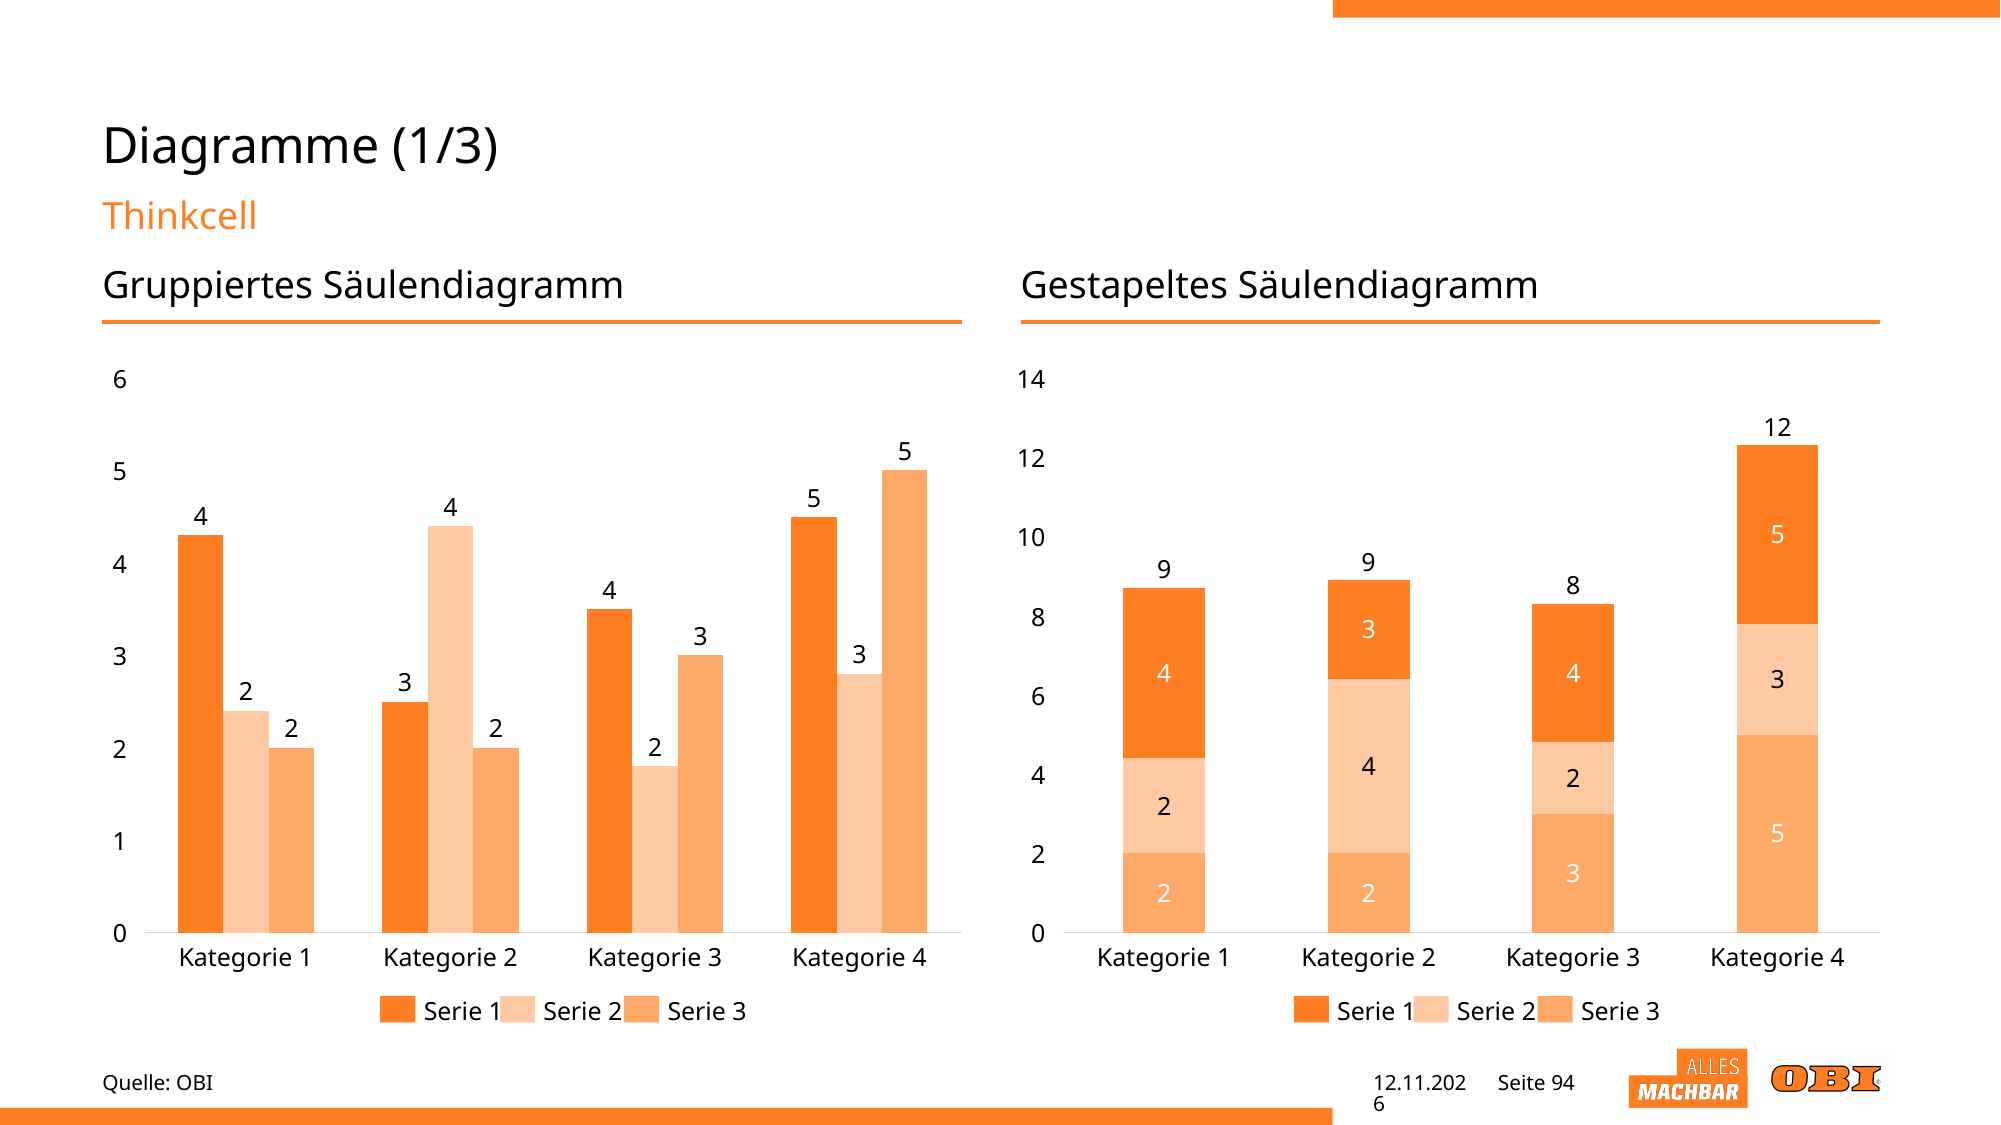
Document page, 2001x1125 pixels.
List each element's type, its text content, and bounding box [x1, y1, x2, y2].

slide_number Seite 94 [1497, 1071, 1588, 1097]
text_box Kategorie 1 [194, 947, 298, 972]
text_box 1 [119, 825, 127, 856]
text_box Kategorie 3 [1519, 947, 1628, 972]
text_box Serie 1 [423, 995, 484, 1026]
text_box [1293, 995, 1330, 1023]
text_box Serie 1 [1337, 995, 1397, 1026]
text_box [379, 995, 416, 1023]
text_box Serie 2 [543, 995, 608, 1026]
text_box 0 [1033, 917, 1046, 948]
picture [1638, 1058, 1739, 1100]
title Diagramme (1/3) [102, 112, 1880, 174]
text_box 14 [1026, 363, 1046, 394]
text_box 3 [115, 640, 128, 671]
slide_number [1373, 1071, 1475, 1097]
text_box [102, 261, 962, 323]
text_box Kategorie 2 [397, 947, 505, 972]
text_box Kategorie 2 [1315, 947, 1422, 972]
text_box 6 [1033, 680, 1046, 711]
chart [130, 364, 976, 947]
text_box Kategorie 4 [1724, 947, 1832, 972]
text_box 8 [1033, 601, 1046, 631]
list Thinkcell [102, 192, 1880, 238]
text_box Serie 2 [1456, 995, 1521, 1026]
text_box [499, 995, 536, 1023]
text_box 2 [115, 733, 127, 763]
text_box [1020, 261, 1880, 323]
text_box Kategorie 4 [805, 947, 913, 972]
text_box [623, 995, 660, 1023]
text_box 6 [115, 363, 128, 394]
text_box Kategorie 1 [1112, 947, 1216, 972]
text_box [1536, 995, 1574, 1023]
text_box [1413, 995, 1450, 1023]
footer Quelle: OBI [102, 1071, 1271, 1097]
text_box 12 [1027, 442, 1046, 473]
text_box 4 [115, 548, 127, 579]
text_box 0 [114, 917, 128, 948]
text_box Serie 3 [1580, 995, 1646, 1026]
text_box 4 [1033, 759, 1046, 790]
picture [1754, 1048, 1898, 1107]
text_box Serie 3 [667, 995, 732, 1026]
chart [1048, 364, 1894, 947]
text_box 5 [115, 455, 127, 486]
text_box 10 [1025, 521, 1046, 552]
text_box 2 [1033, 838, 1046, 869]
text_box Kategorie 3 [601, 947, 709, 972]
